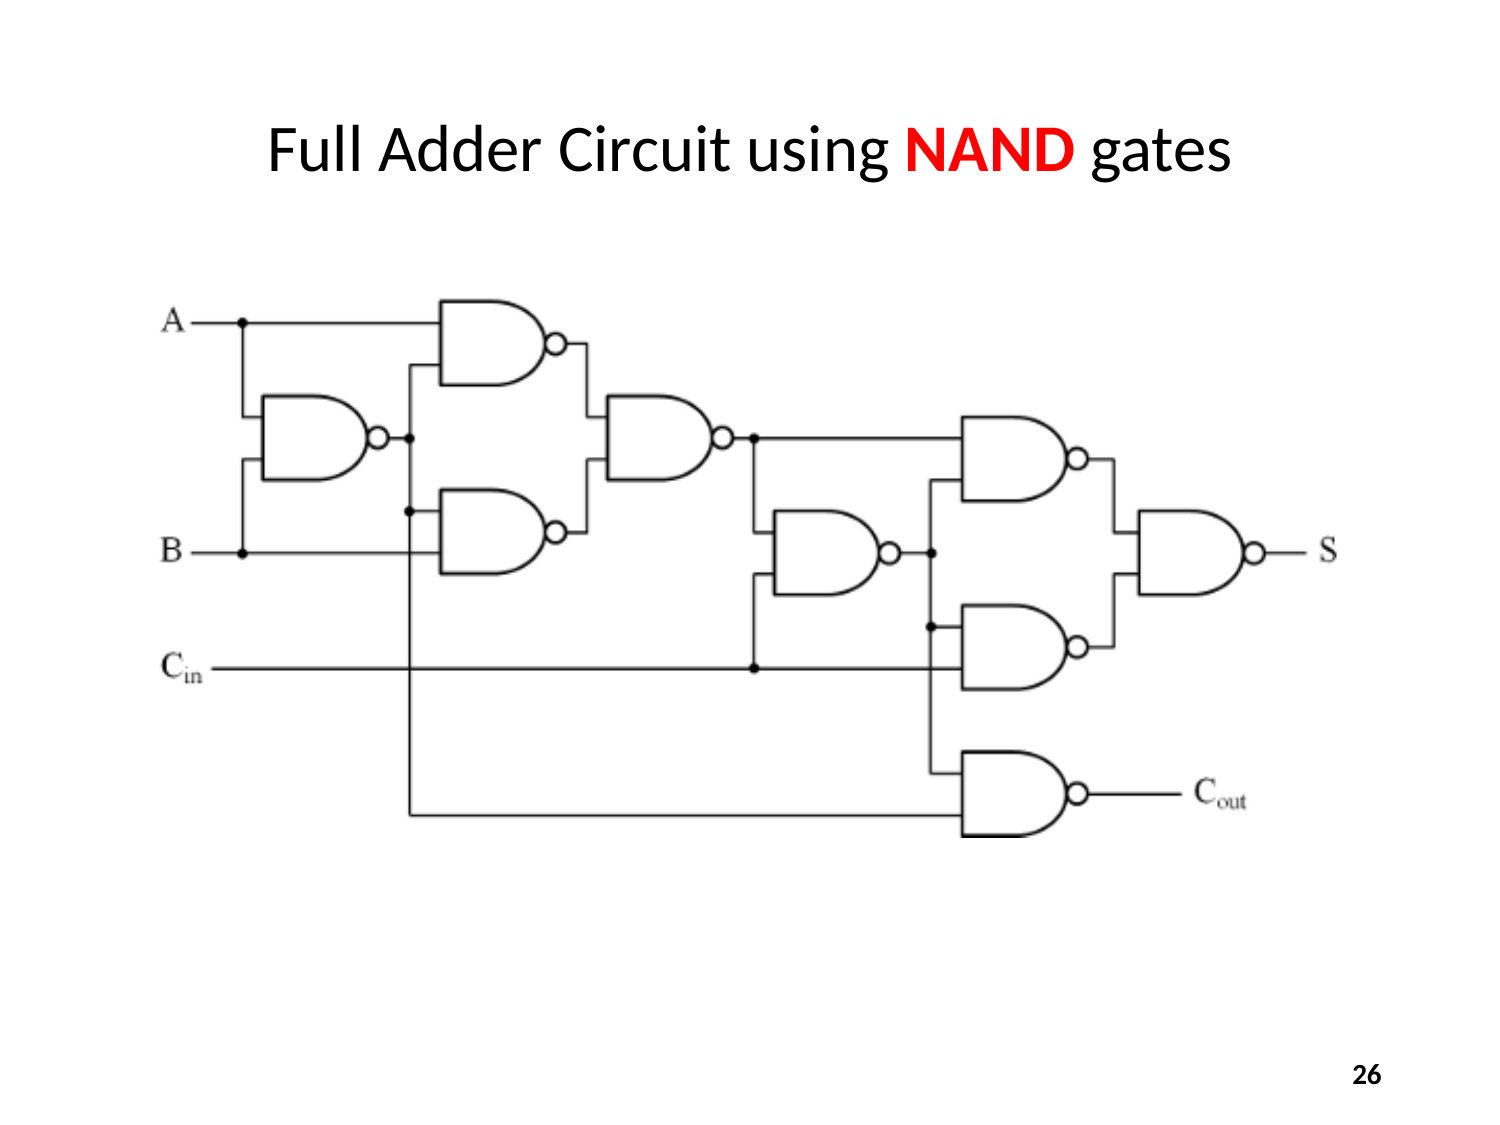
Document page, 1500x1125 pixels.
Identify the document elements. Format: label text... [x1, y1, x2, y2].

title Full Adder Circuit using NAND gates [103, 59, 1397, 241]
picture [140, 287, 1360, 838]
slide_number 26 [1059, 1042, 1397, 1103]
